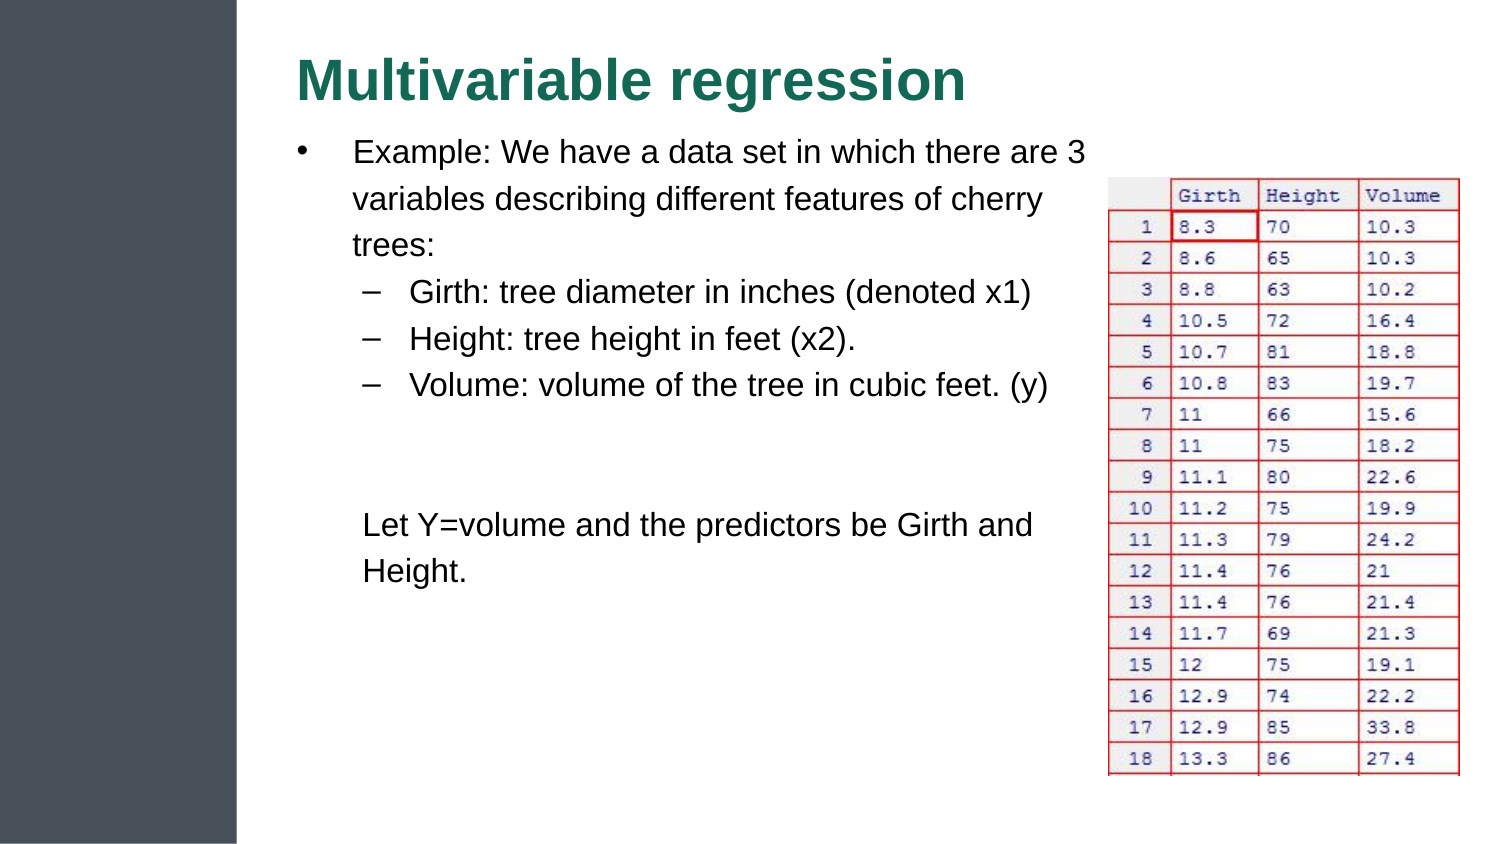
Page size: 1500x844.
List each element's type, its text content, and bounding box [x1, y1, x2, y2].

title Multivariable regression [281, 33, 1096, 121]
list Example: We have a data set in which there are 3 variables describing different features of cherry trees: Girth: tree diameter in inches (denoted x1) Height: tree height in feet (x2). Volume: volume of the tree in cubic feet. (y) Let Y=volume and the predictors be Girth and Height. [281, 122, 1425, 830]
picture [0, 0, 1500, 844]
